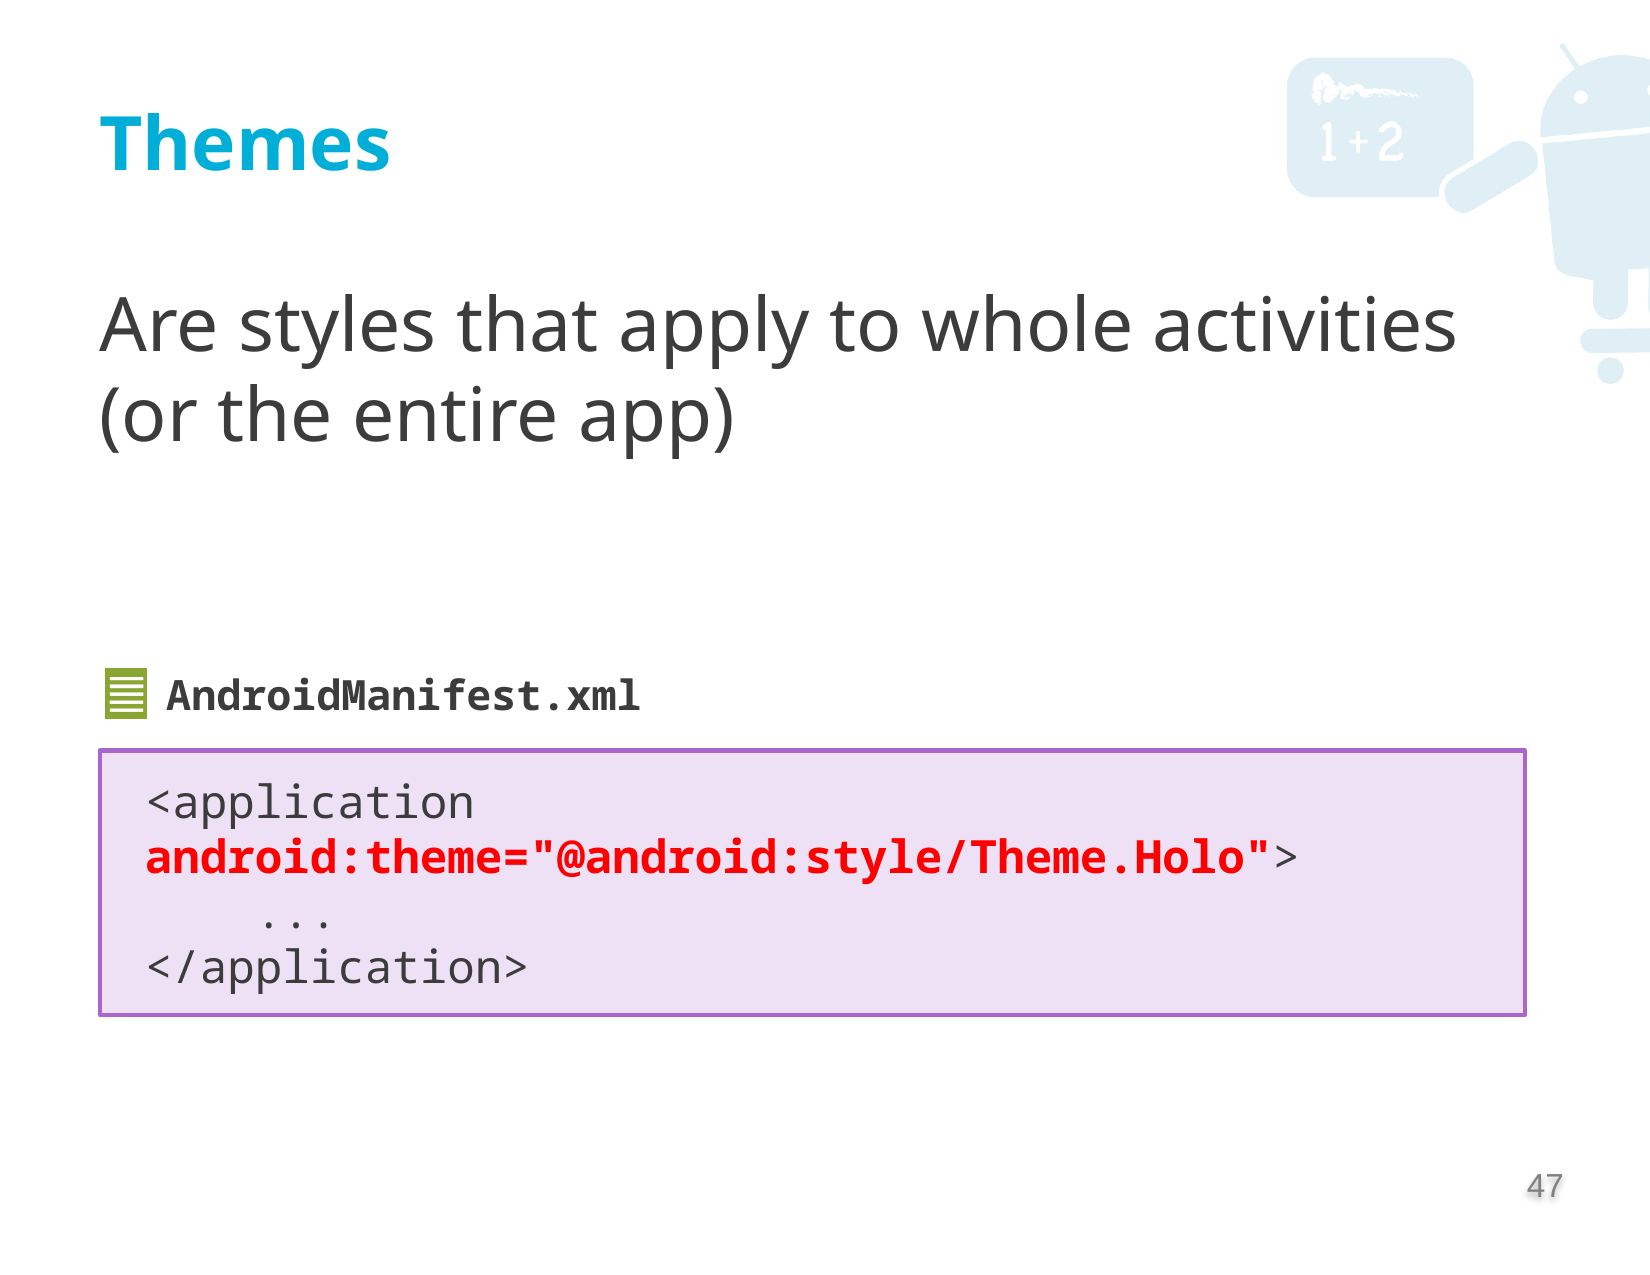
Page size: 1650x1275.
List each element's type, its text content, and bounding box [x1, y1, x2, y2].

text_box <application android:theme="@android:style/Theme.Holo"> ... </application> [98, 748, 1527, 1017]
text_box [104, 637, 663, 724]
title Themes [82, 50, 1568, 230]
list Are styles that apply to whole activities (or the entire app) [82, 267, 1568, 1135]
